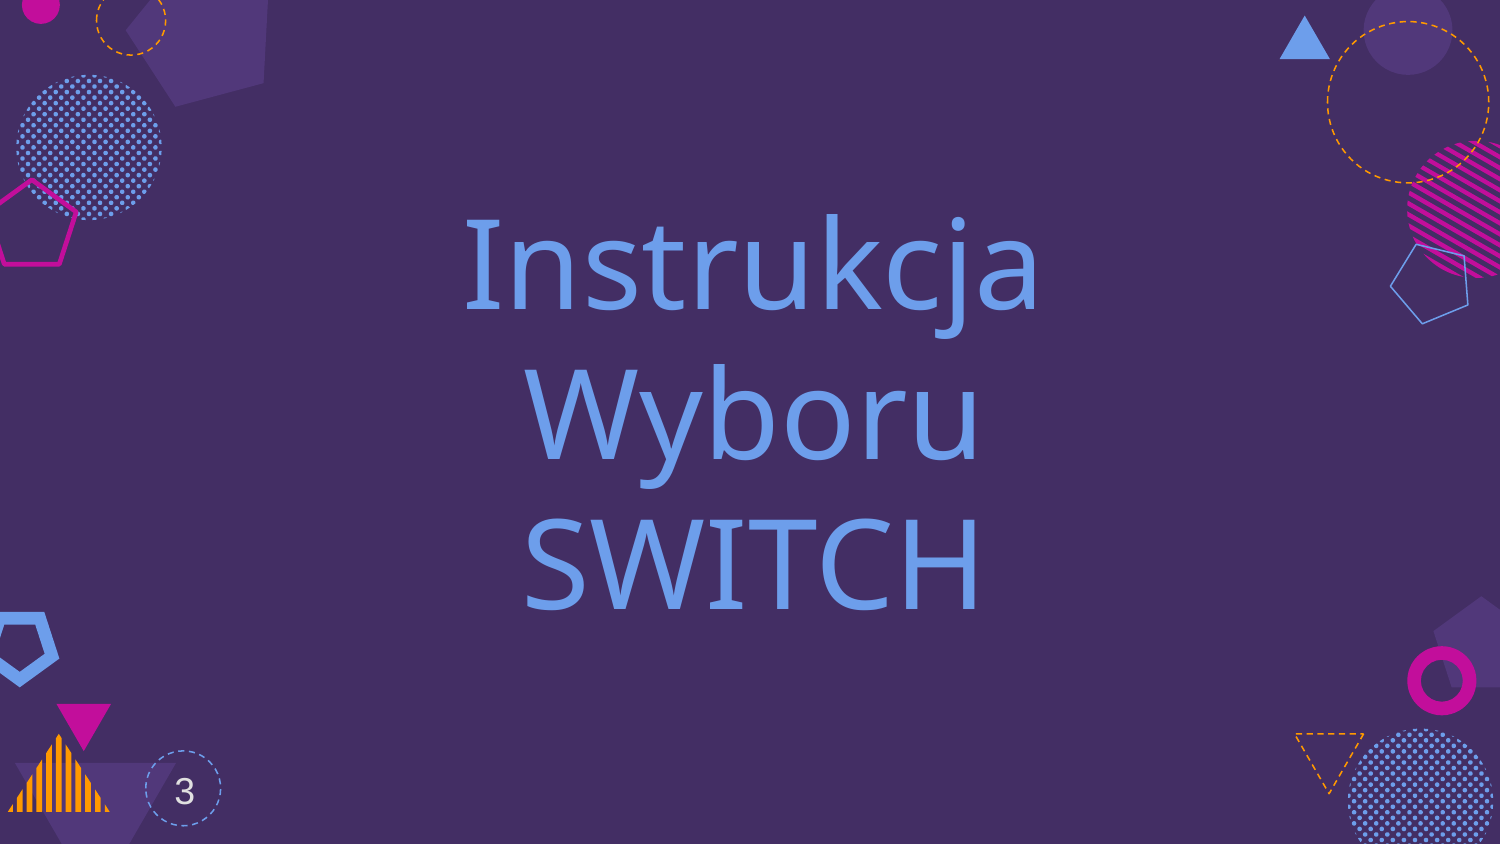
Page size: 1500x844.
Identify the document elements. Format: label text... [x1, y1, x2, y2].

title Instrukcja Wyboru SWITCH [273, 360, 1235, 459]
text_box 3 [148, 759, 221, 820]
